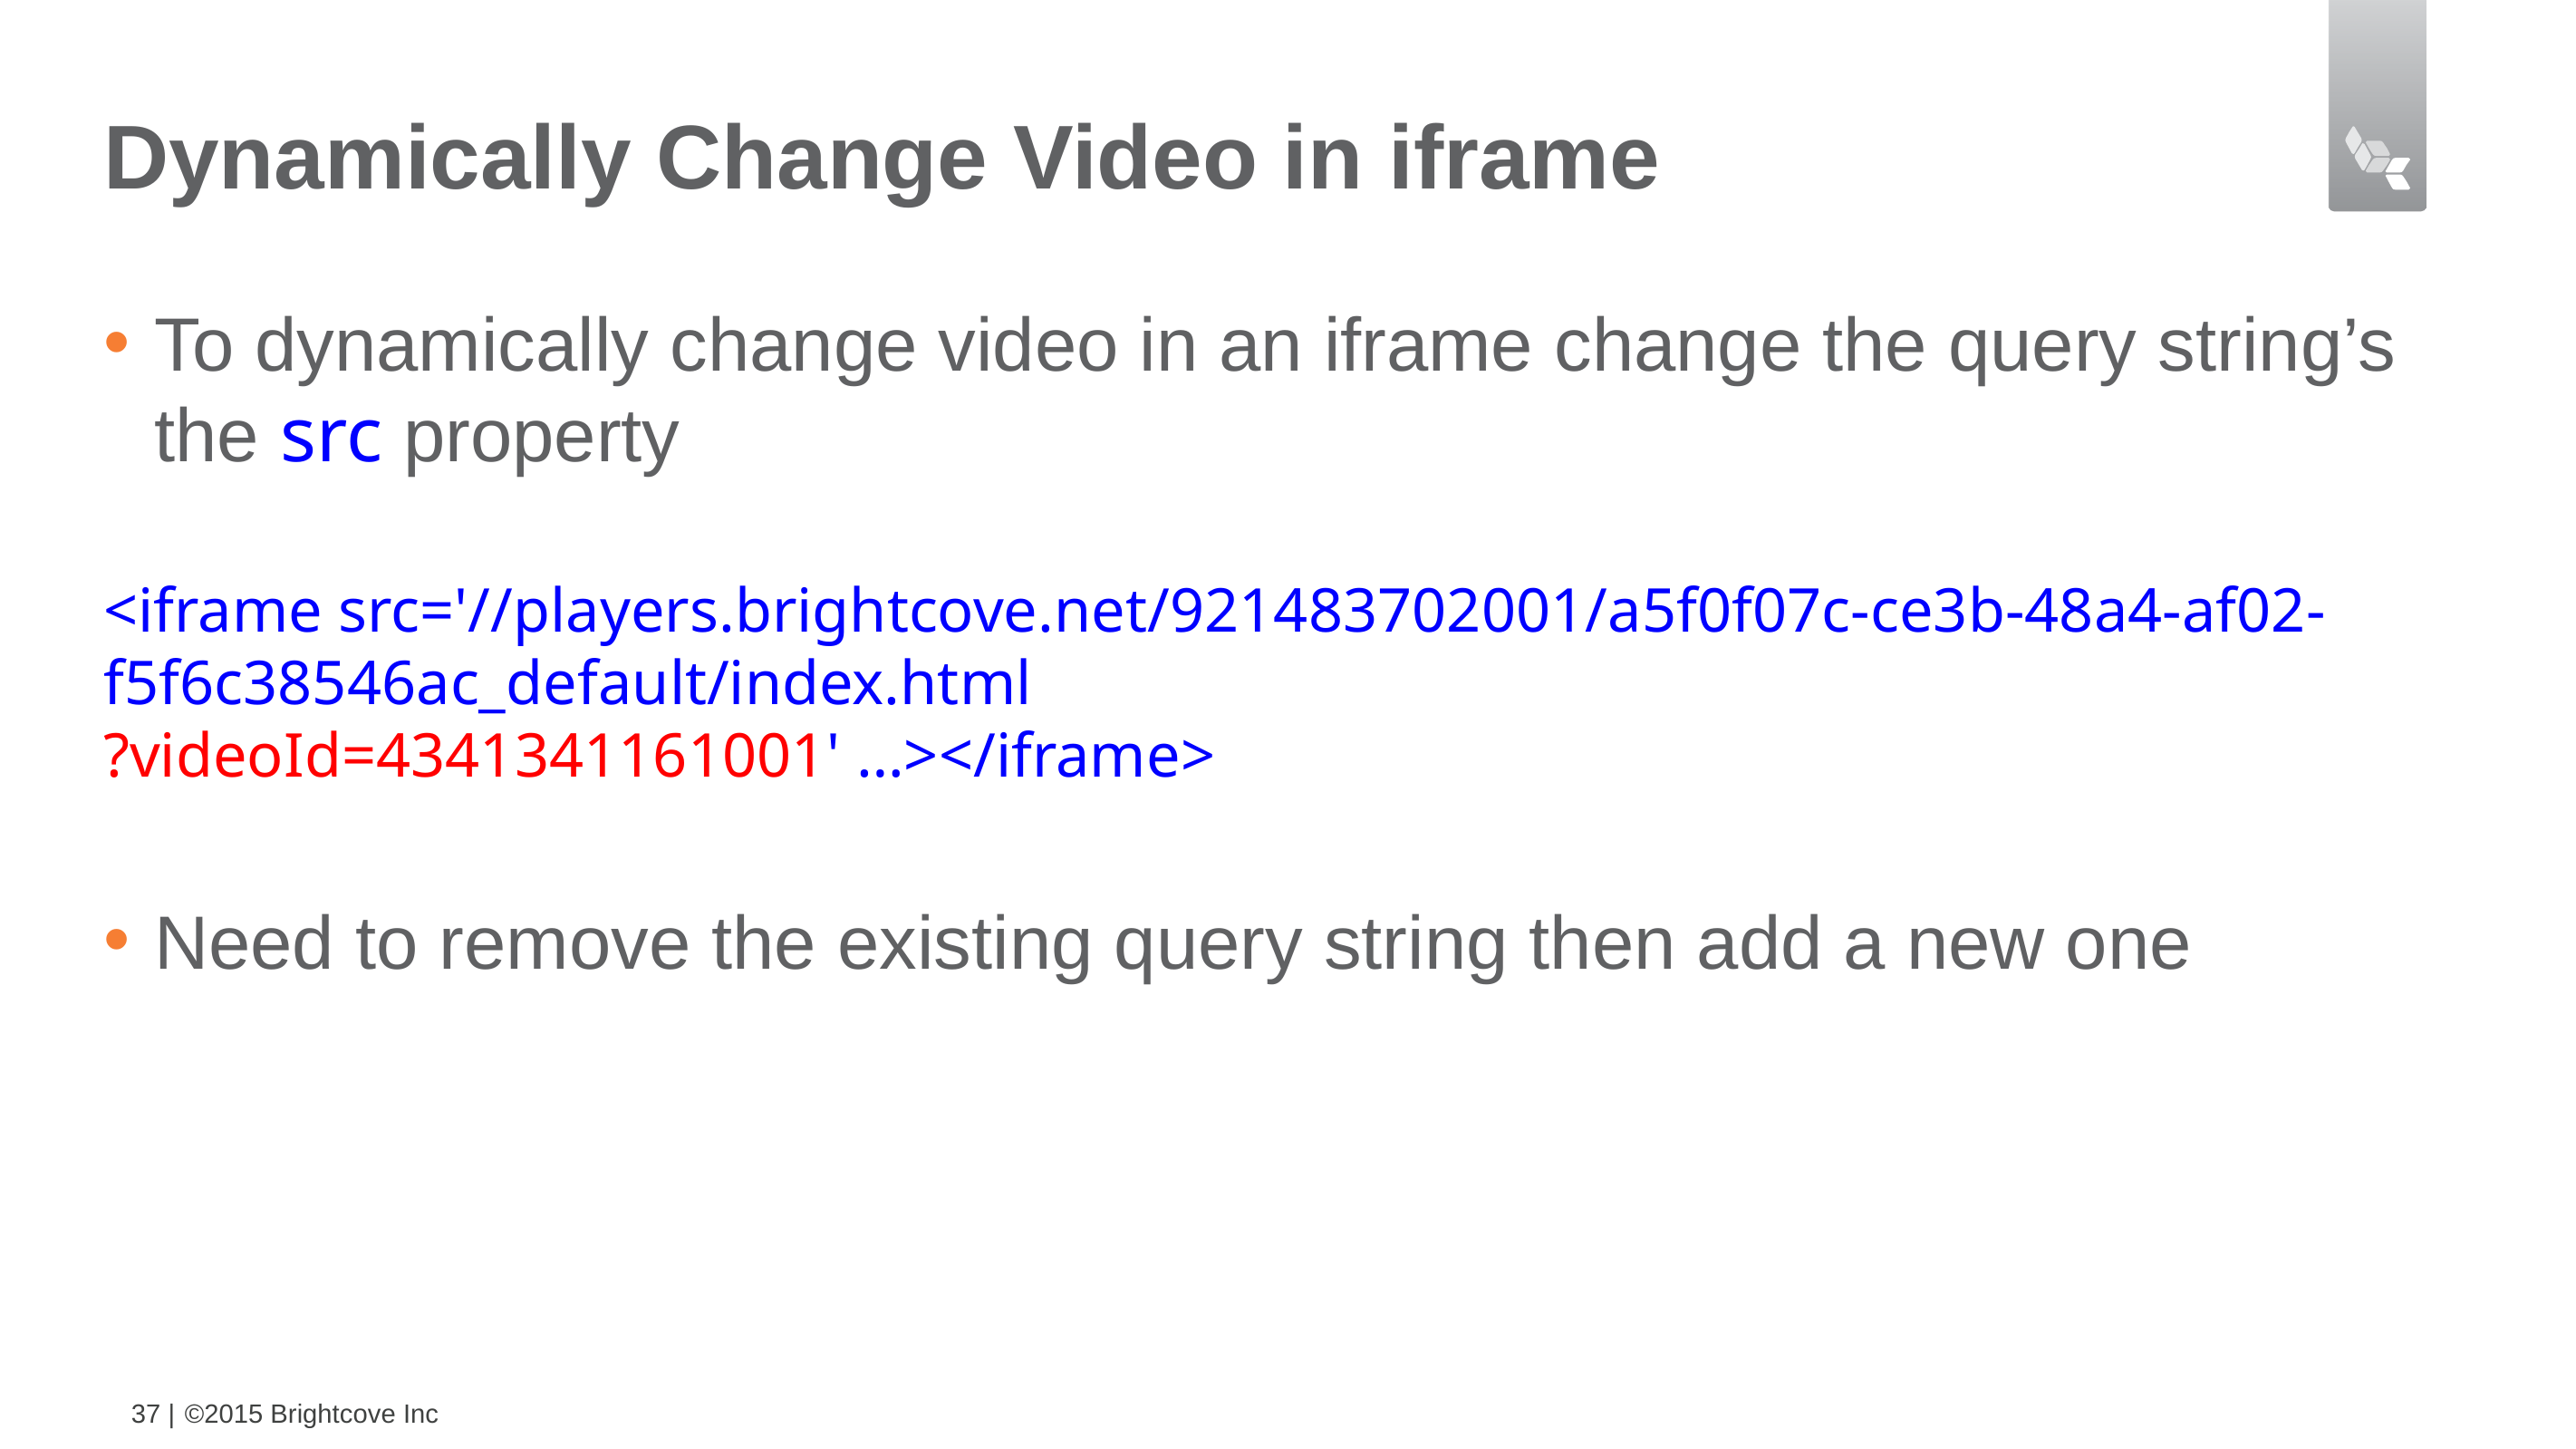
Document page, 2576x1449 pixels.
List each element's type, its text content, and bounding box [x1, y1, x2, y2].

slide_number 37 | [88, 1374, 189, 1449]
list To dynamically change video in an iframe change the query string’s the src property <iframe src='//players.brightcove.net/921483702001/a5f0f07c-ce3b-48a4-af02-f5f6c38546ac_default/index.html ?videoId=4341341161001' …></iframe> Need to remove the existing query string then add a new one [80, 284, 2523, 1302]
title Dynamically Change Video in iframe [80, 44, 2270, 260]
footer ©2015 Brightcove Inc [189, 1374, 988, 1449]
